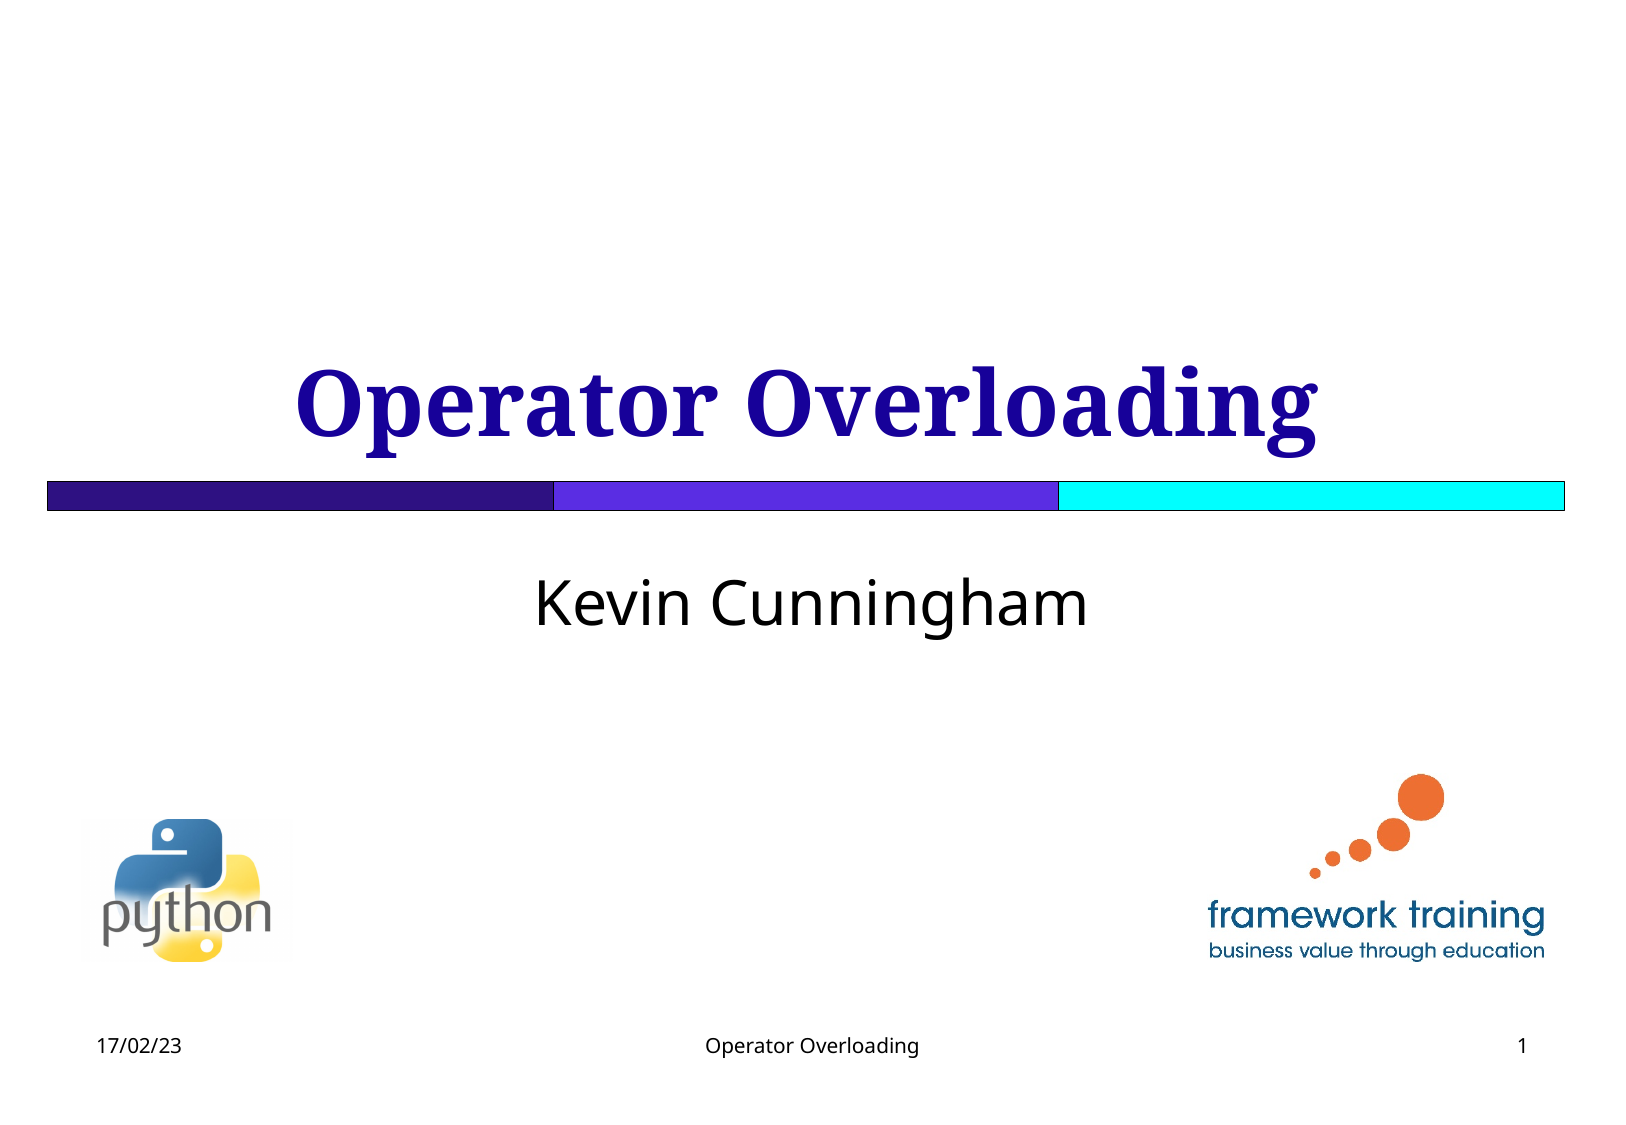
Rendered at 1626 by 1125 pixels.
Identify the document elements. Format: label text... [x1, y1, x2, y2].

title Operator Overloading [115, 113, 1498, 463]
subtitle Kevin Cunningham [287, 536, 1338, 899]
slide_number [81, 1025, 461, 1100]
picture [80, 819, 293, 963]
footer Operator Overloading [555, 1025, 1070, 1100]
picture [1207, 773, 1544, 963]
slide_number 1 [1164, 1025, 1544, 1100]
